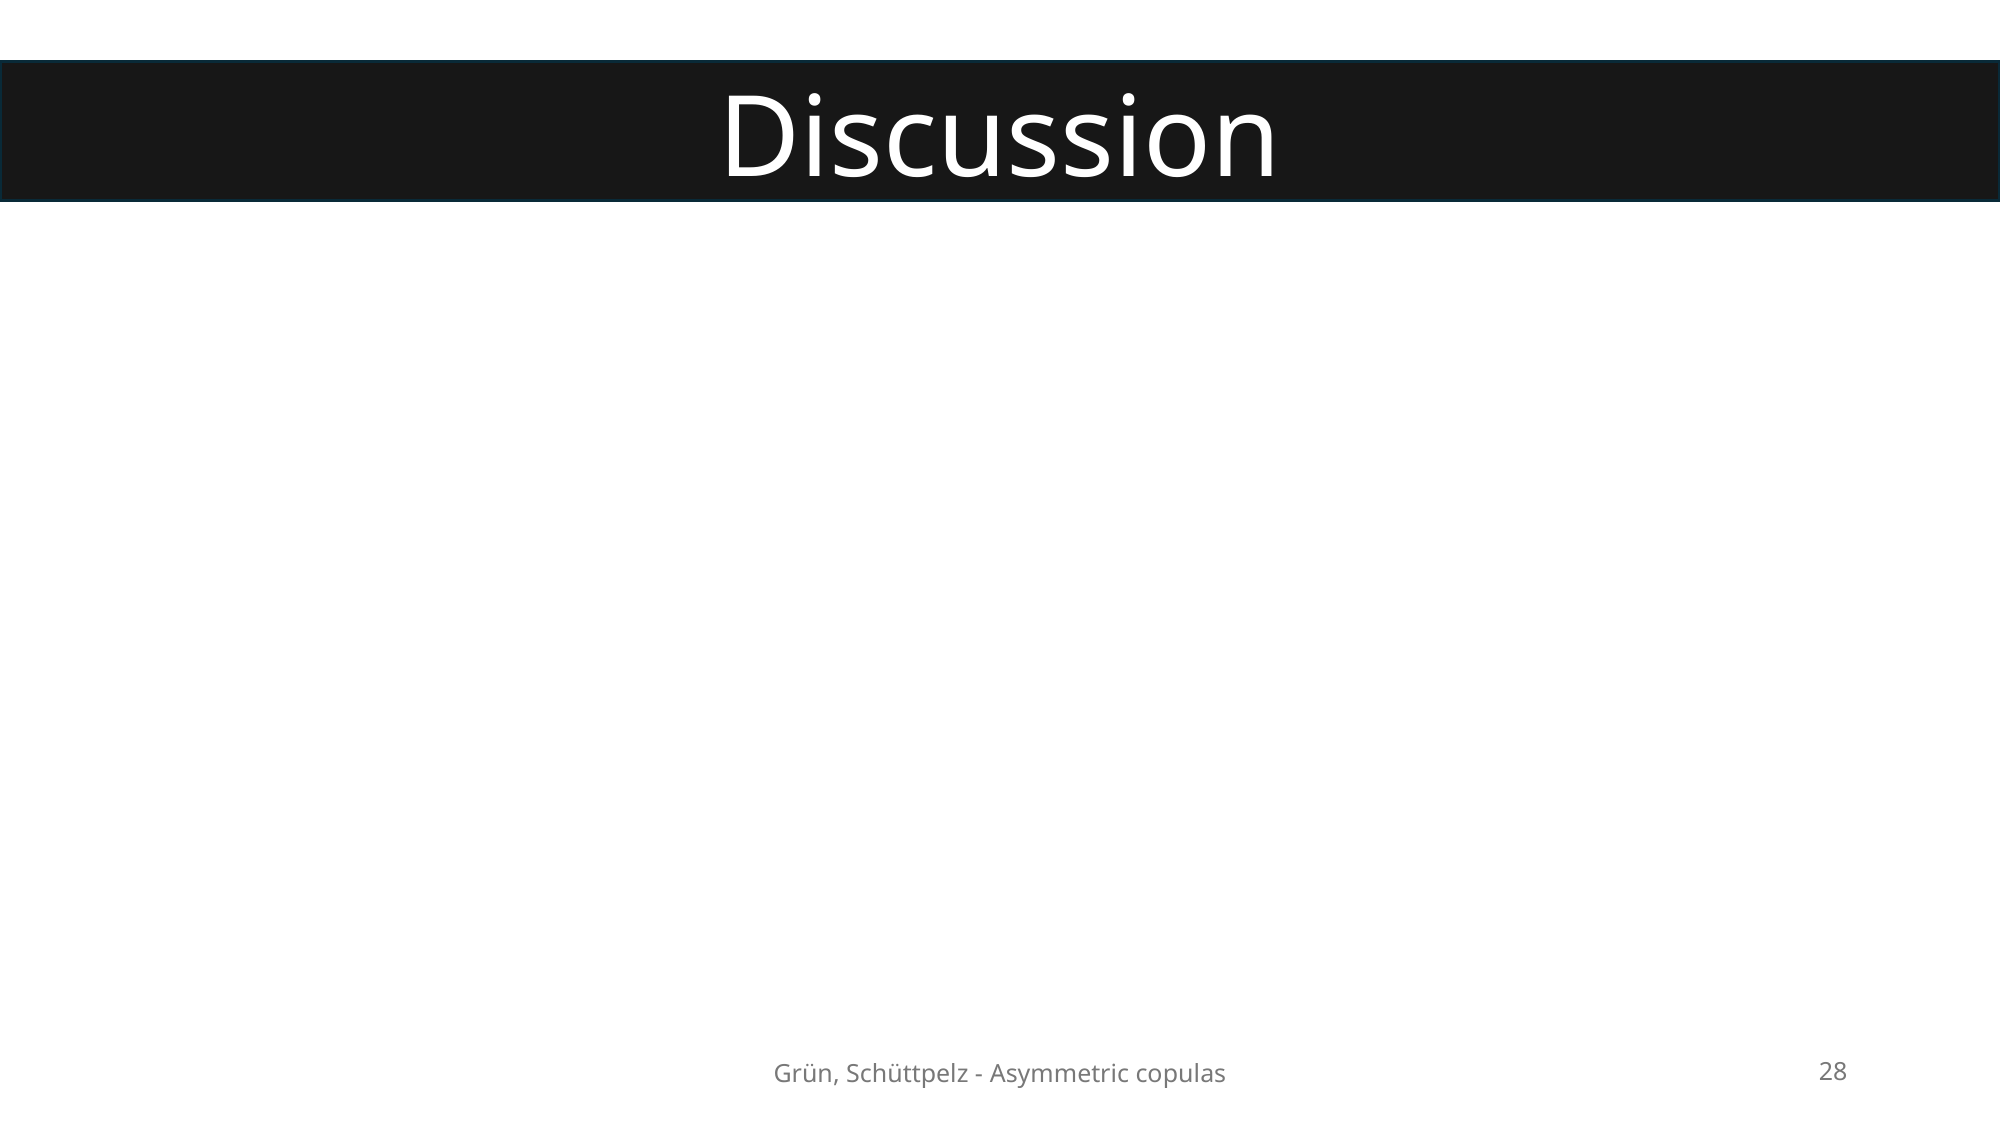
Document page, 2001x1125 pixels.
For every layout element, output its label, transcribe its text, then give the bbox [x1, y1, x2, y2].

slide_number 28 [1412, 1042, 1863, 1103]
footer Grün, Schüttpelz - Asymmetric copulas [662, 1042, 1338, 1103]
text_box Discussion [0, 60, 2000, 202]
